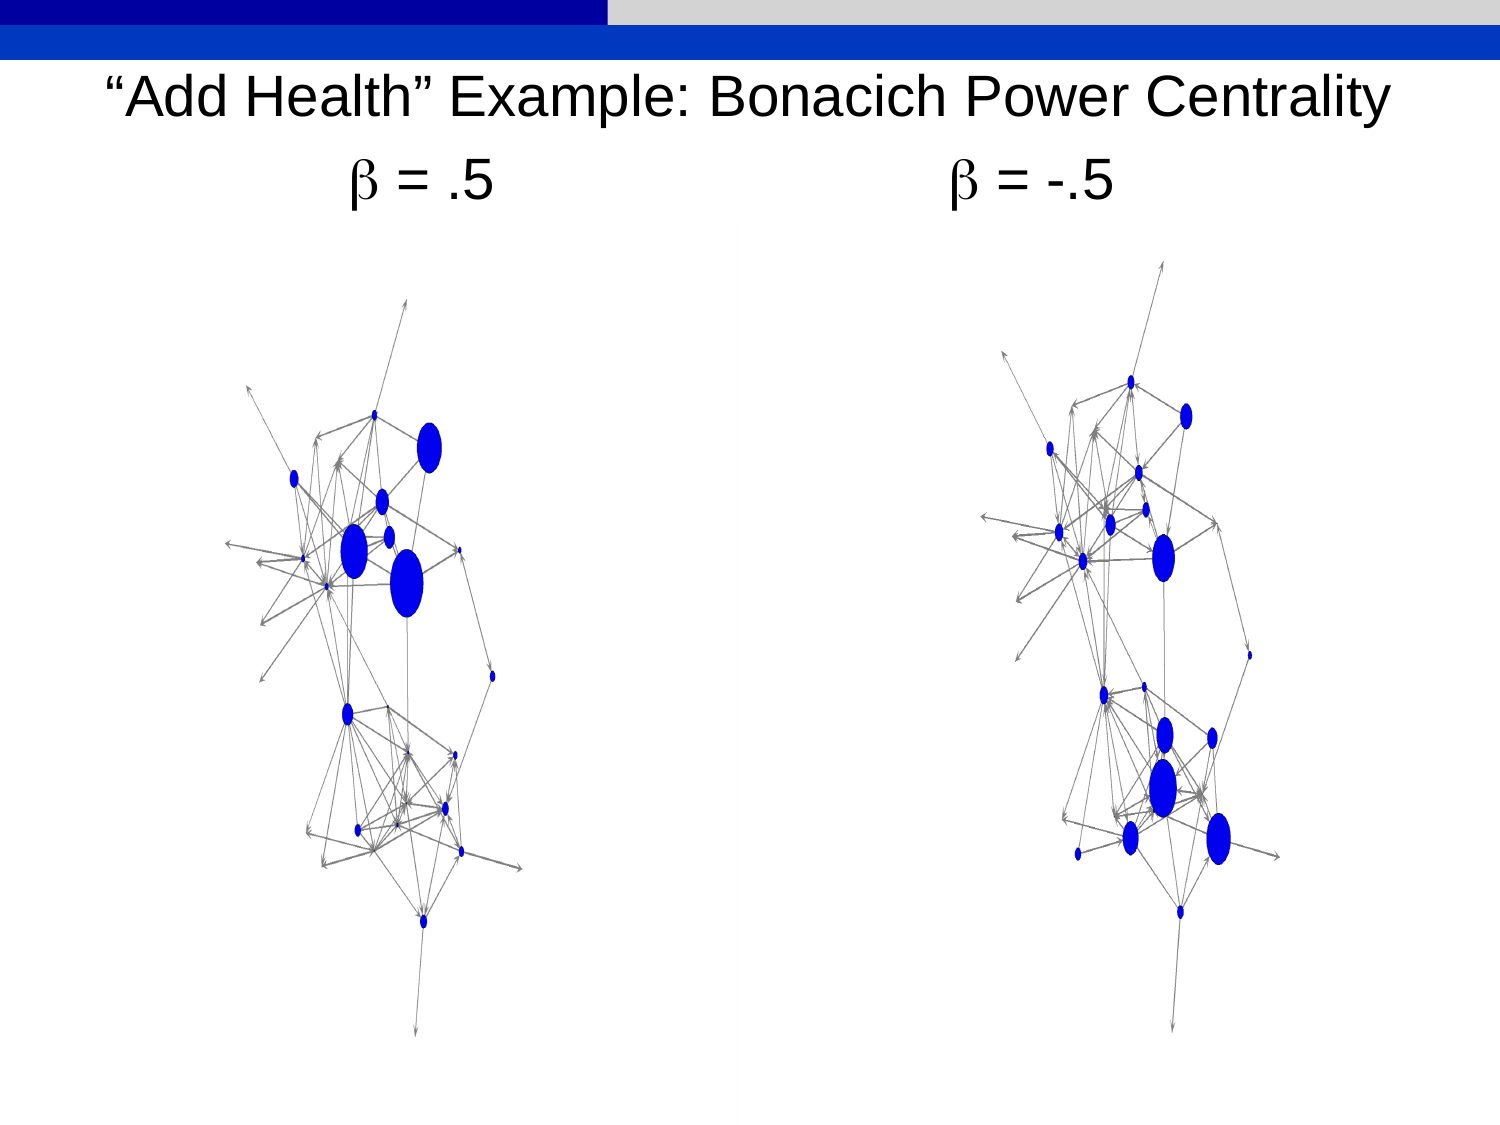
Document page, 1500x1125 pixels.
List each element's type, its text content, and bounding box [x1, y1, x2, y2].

picture [749, 178, 1500, 1125]
text_box [610, 0, 1500, 27]
text_box “Add Health” Example: Bonacich Power Centrality b = .5 b = -.5 [3, 51, 1466, 219]
picture [0, 221, 742, 1125]
text_box [0, 0, 610, 27]
